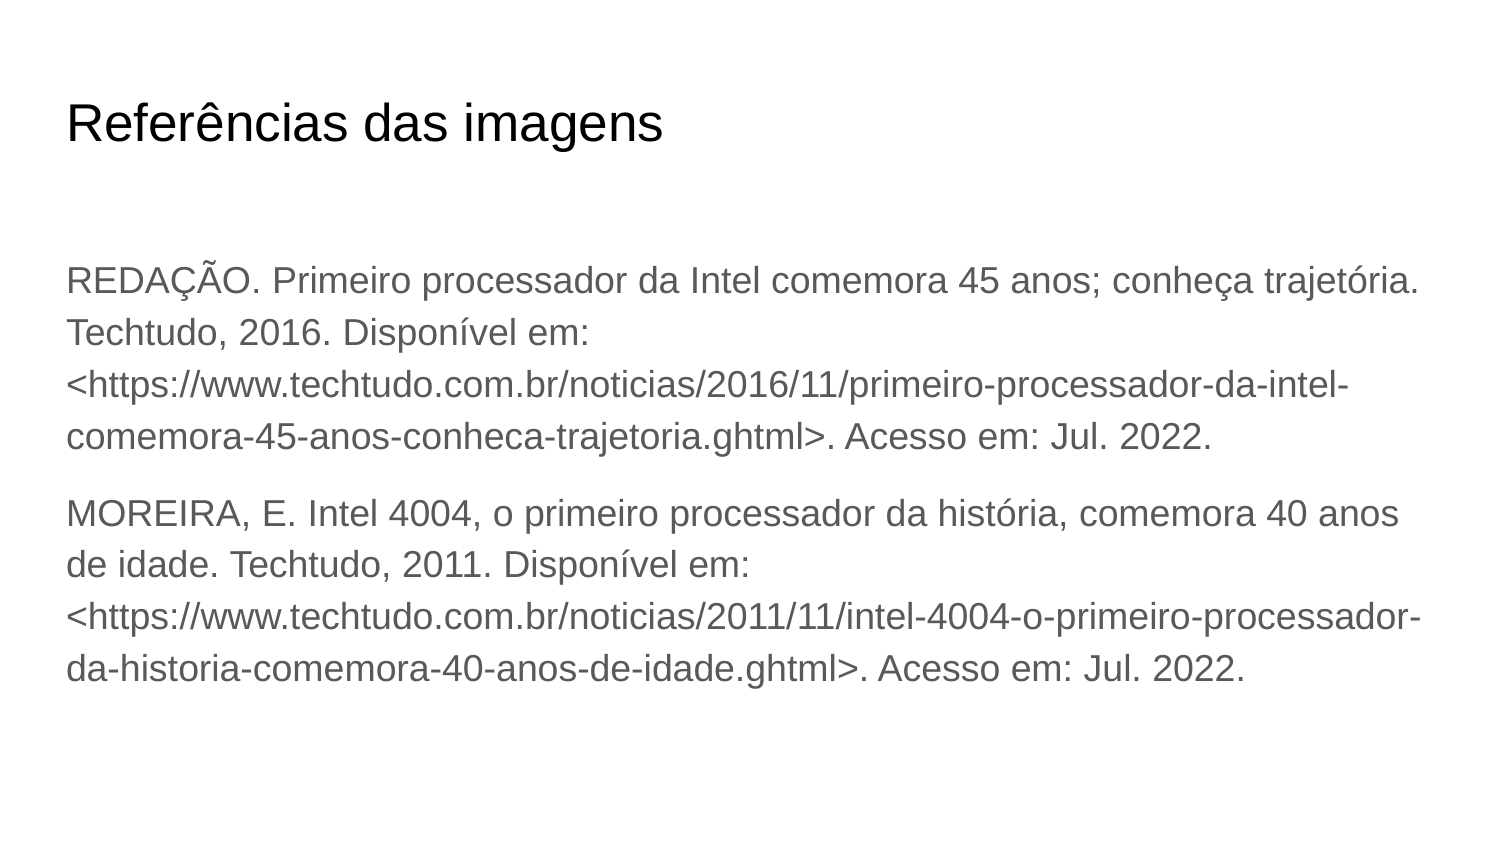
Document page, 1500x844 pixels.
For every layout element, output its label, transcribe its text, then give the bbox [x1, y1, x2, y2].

list REDAÇÃO. Primeiro processador da Intel comemora 45 anos; conheça trajetória. Techtudo, 2016. Disponível em: <https://www.techtudo.com.br/noticias/2016/11/primeiro-processador-da-intel-comemora-45-anos-conheca-trajetoria.ghtml>. Acesso em: Jul. 2022. MOREIRA, E. Intel 4004, o primeiro processador da história, comemora 40 anos de idade. Techtudo, 2011. Disponível em: <https://www.techtudo.com.br/noticias/2011/11/intel-4004-o-primeiro-processador-da-historia-comemora-40-anos-de-idade.ghtml>. Acesso em: Jul. 2022. [51, 189, 1449, 750]
title Referências das imagens [51, 72, 1449, 167]
